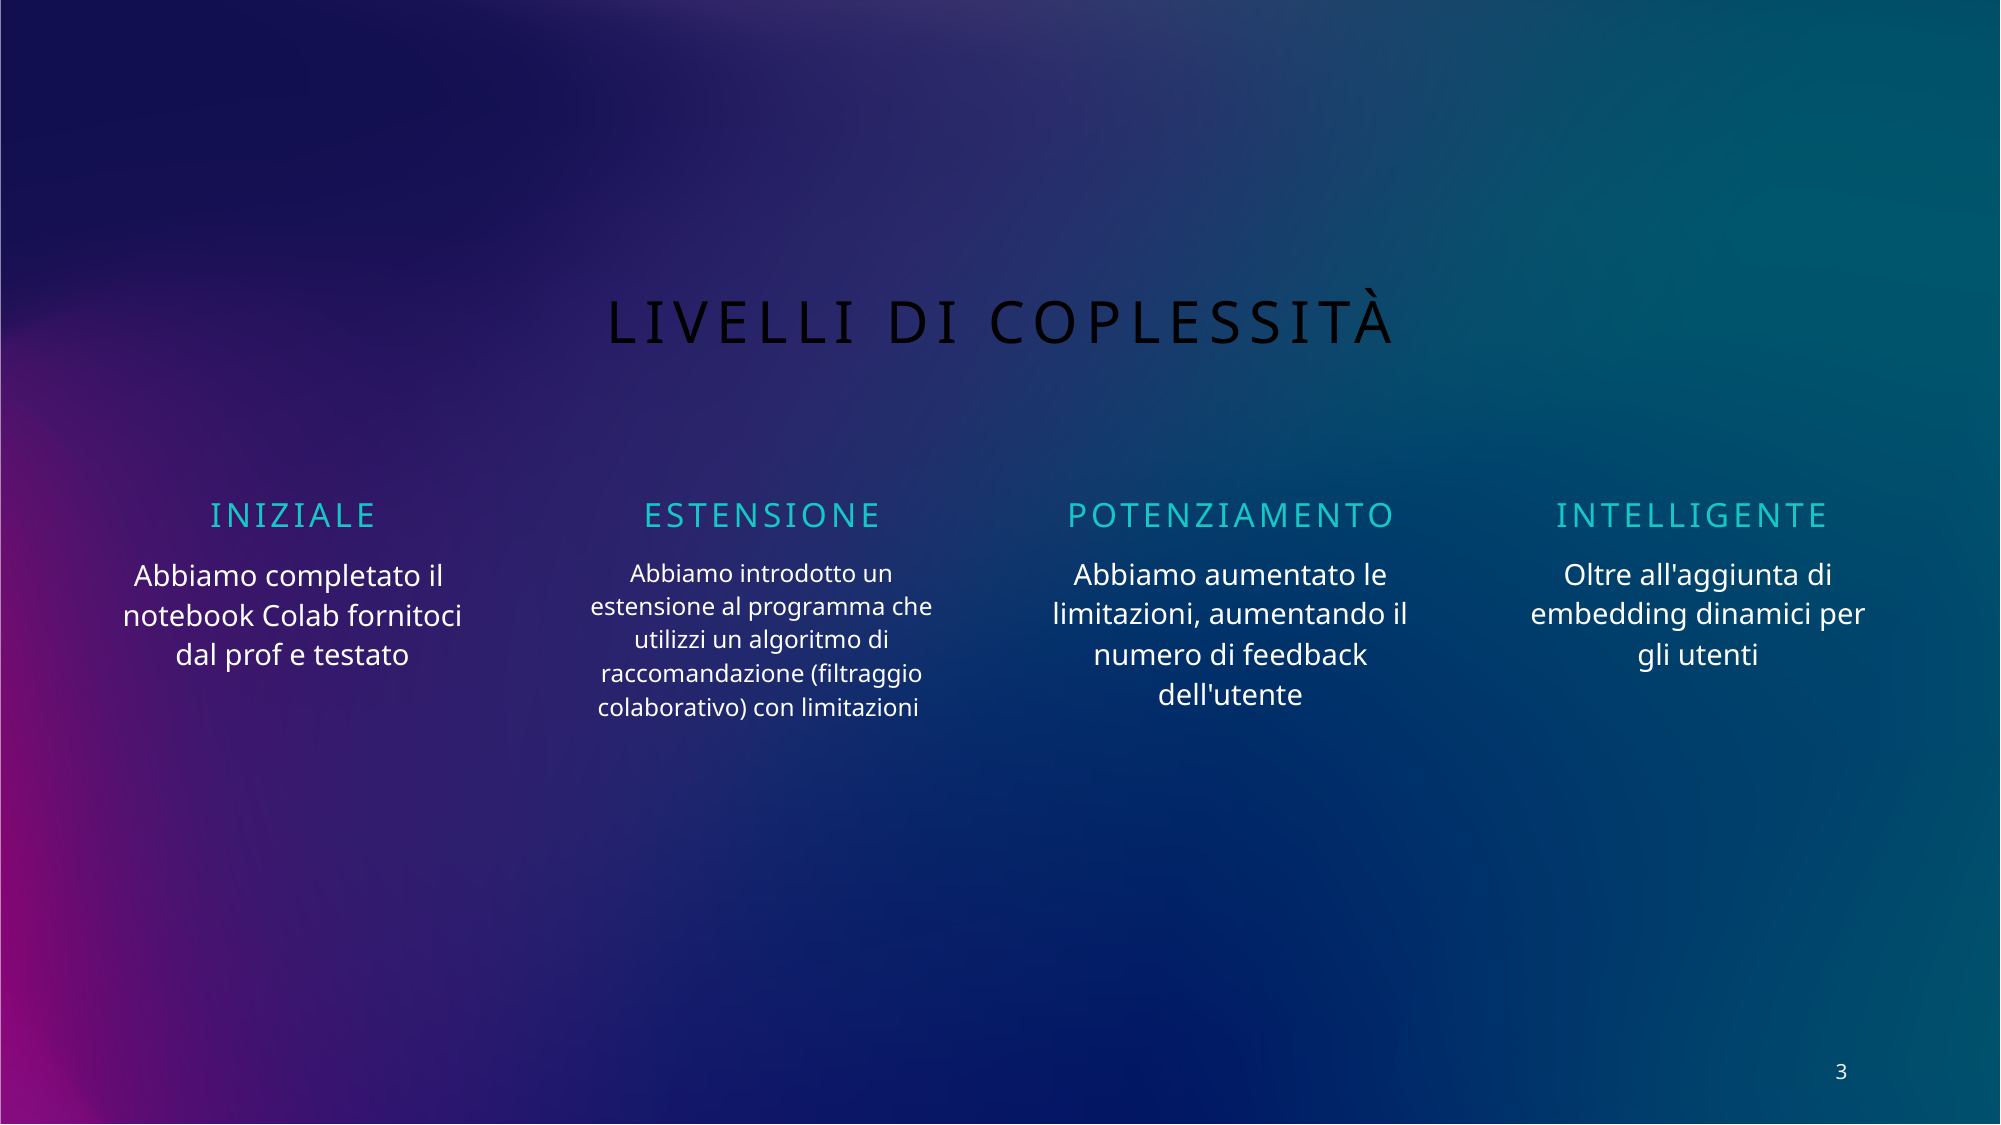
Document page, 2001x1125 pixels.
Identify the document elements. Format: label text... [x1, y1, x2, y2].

title Livelli di coplessità [402, 259, 1598, 364]
list Abbiamo completato il notebook Colab fornitoci dal prof e testato [97, 545, 489, 731]
slide_number 3 [1412, 1042, 1863, 1103]
picture [0, 0, 1913, 1125]
list Estensione [556, 491, 967, 552]
list Potenziamento [1035, 491, 1427, 543]
list Iniziale [97, 491, 489, 545]
list Abbiamo introdotto un estensione al programma che utilizzi un algoritmo di raccomandazione (filtraggio colaborativo) con limitazioni [566, 545, 958, 731]
list Abbiamo aumentato le limitazioni, aumentando il numero di feedback dell'utente [1035, 543, 1427, 729]
list intelligente [1502, 491, 1894, 543]
list Oltre all'aggiunta di embedding dinamici per gli utenti [1502, 543, 1894, 729]
